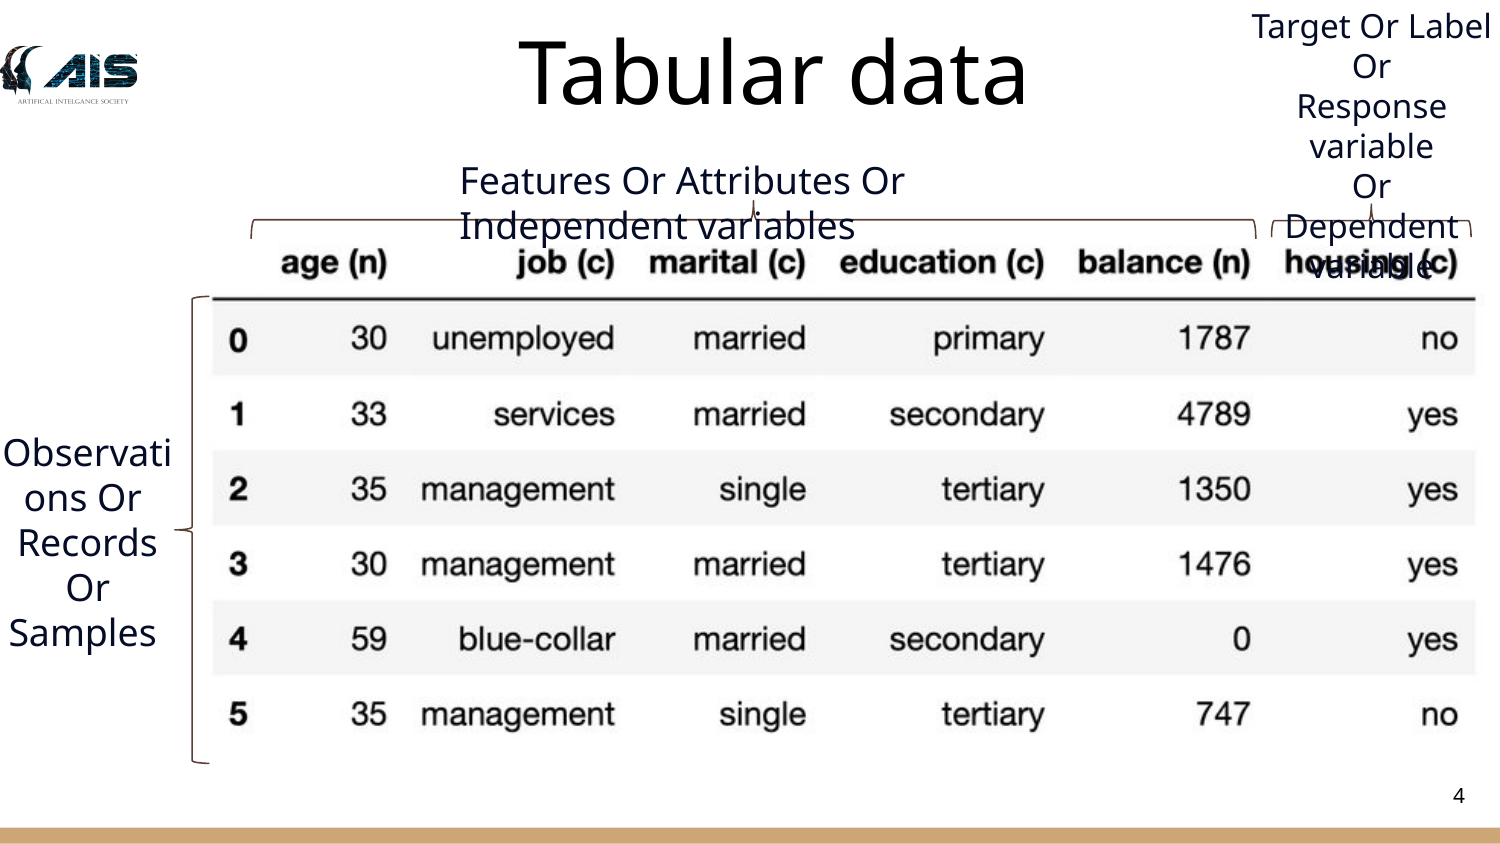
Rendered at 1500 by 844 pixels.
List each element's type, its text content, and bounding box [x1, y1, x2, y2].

text_box Observations Or Records Or Samples [0, 421, 188, 662]
slide_number 4 [1389, 764, 1480, 830]
picture [193, 221, 1488, 752]
title Tabular data [152, 0, 1218, 138]
picture [0, 0, 151, 153]
text_box Target Or Label Or Response variable Or Dependent variable [1218, 0, 1500, 292]
text_box Features Or Attributes Or Independent variables [444, 149, 1104, 219]
text_box [191, 758, 210, 765]
